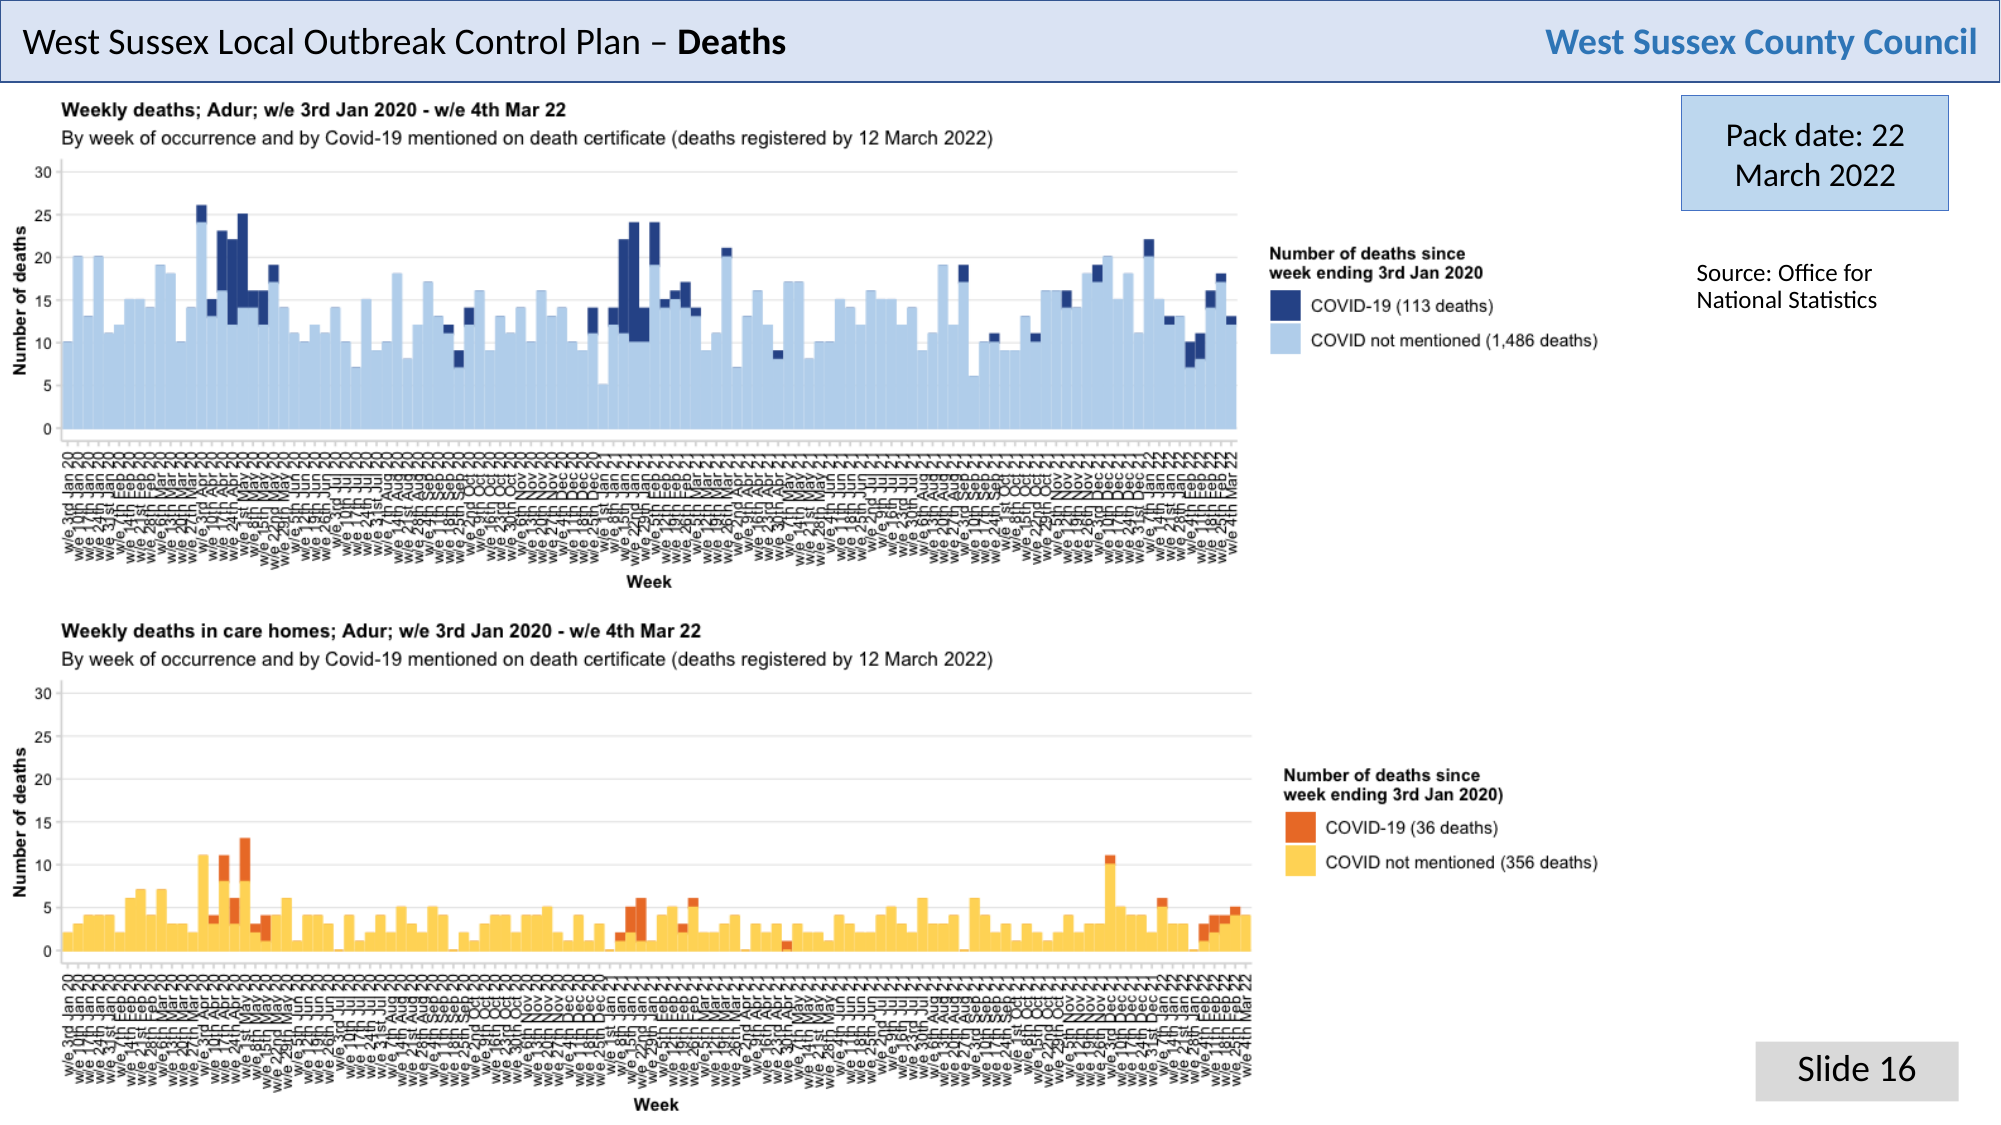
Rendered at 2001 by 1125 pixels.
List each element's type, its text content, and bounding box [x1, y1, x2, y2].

list Slide 16 [1755, 1041, 1959, 1102]
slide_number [1681, 95, 1949, 211]
picture [3, 91, 1619, 602]
picture [3, 612, 1619, 1125]
list Source: Office for National Statistics [1681, 252, 1959, 289]
